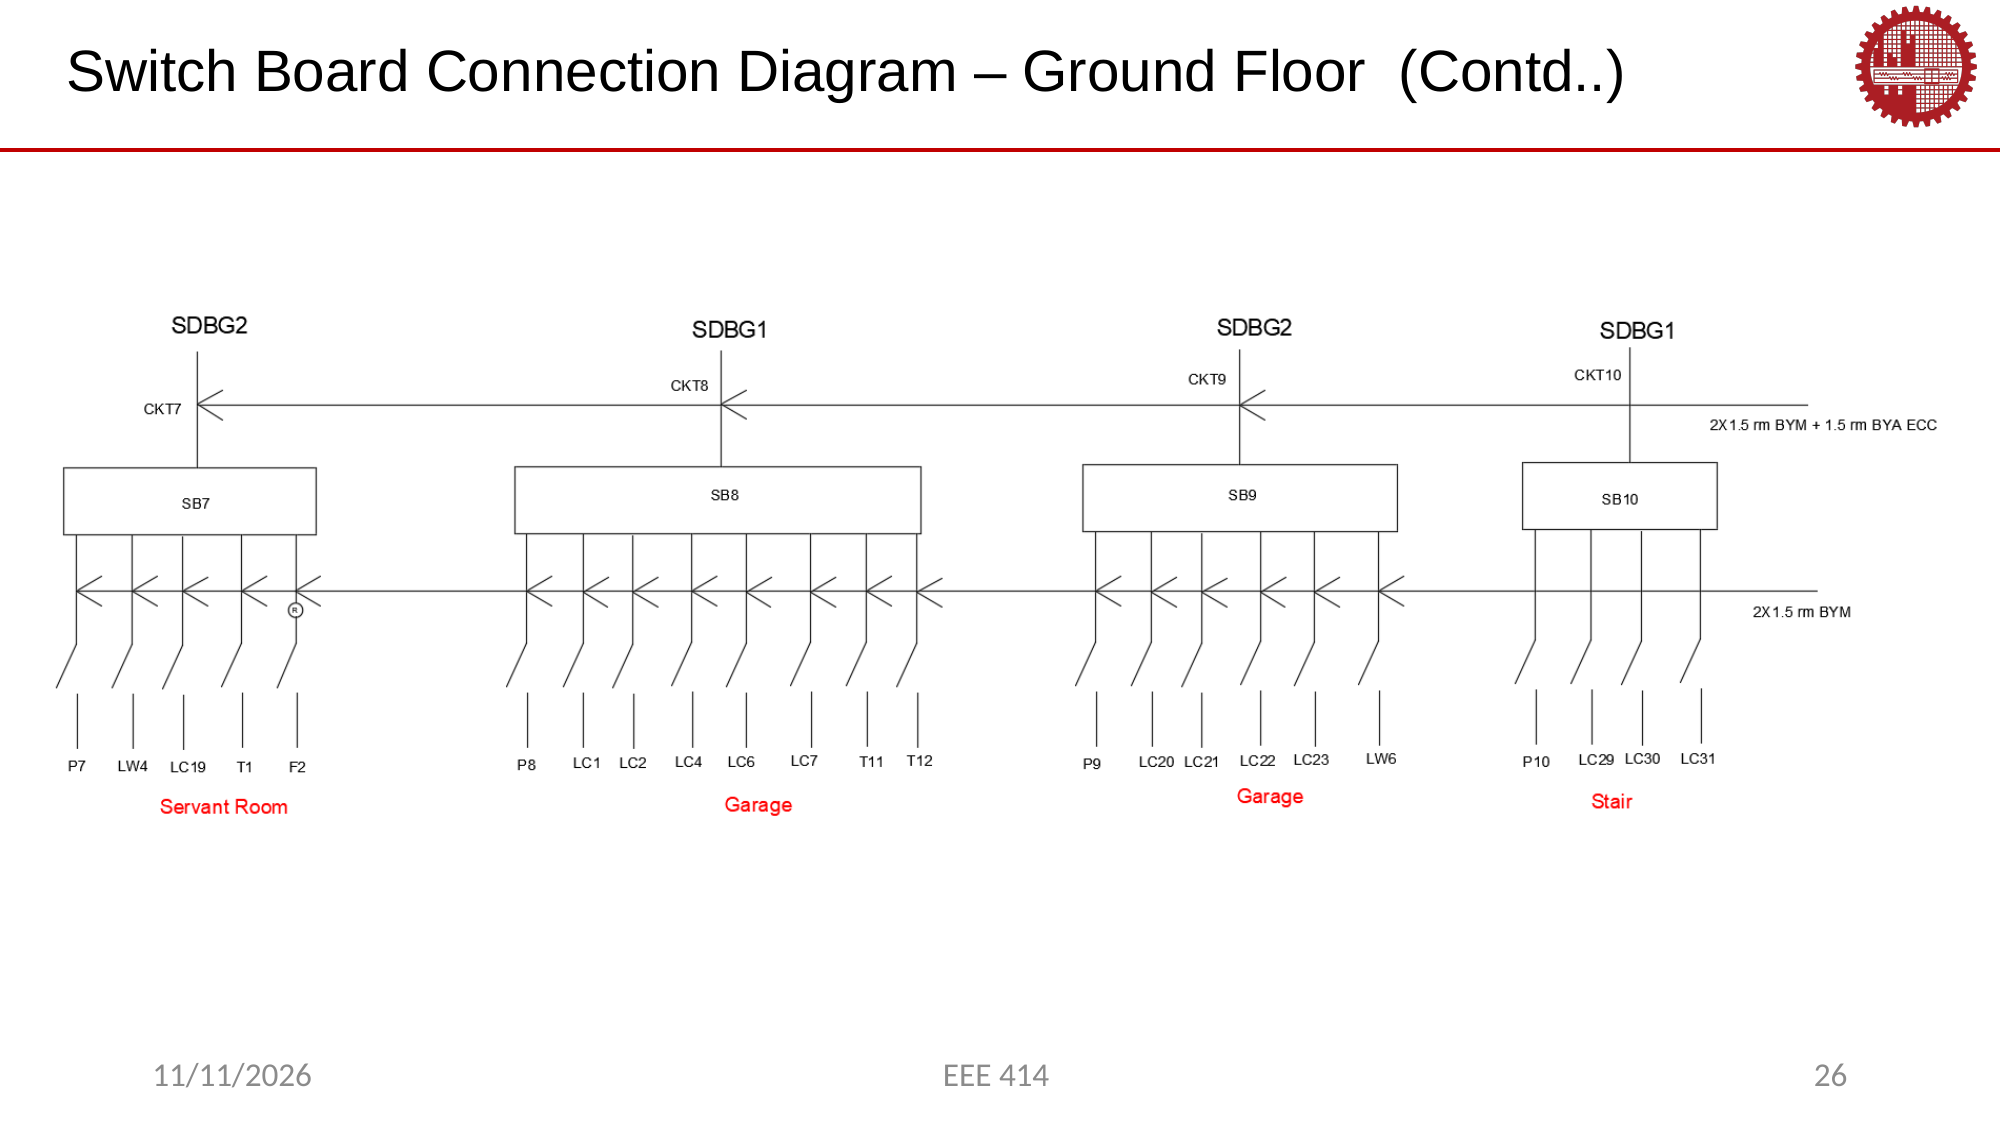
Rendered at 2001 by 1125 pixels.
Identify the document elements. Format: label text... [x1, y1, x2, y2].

footer EEE 414 [662, 1042, 1338, 1103]
picture [38, 308, 1946, 818]
picture [1854, 4, 1978, 128]
slide_number 26 [1412, 1042, 1863, 1103]
text_box Switch Board Connection Diagram – Ground Floor (Contd..) [51, 25, 1751, 149]
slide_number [137, 1042, 588, 1103]
